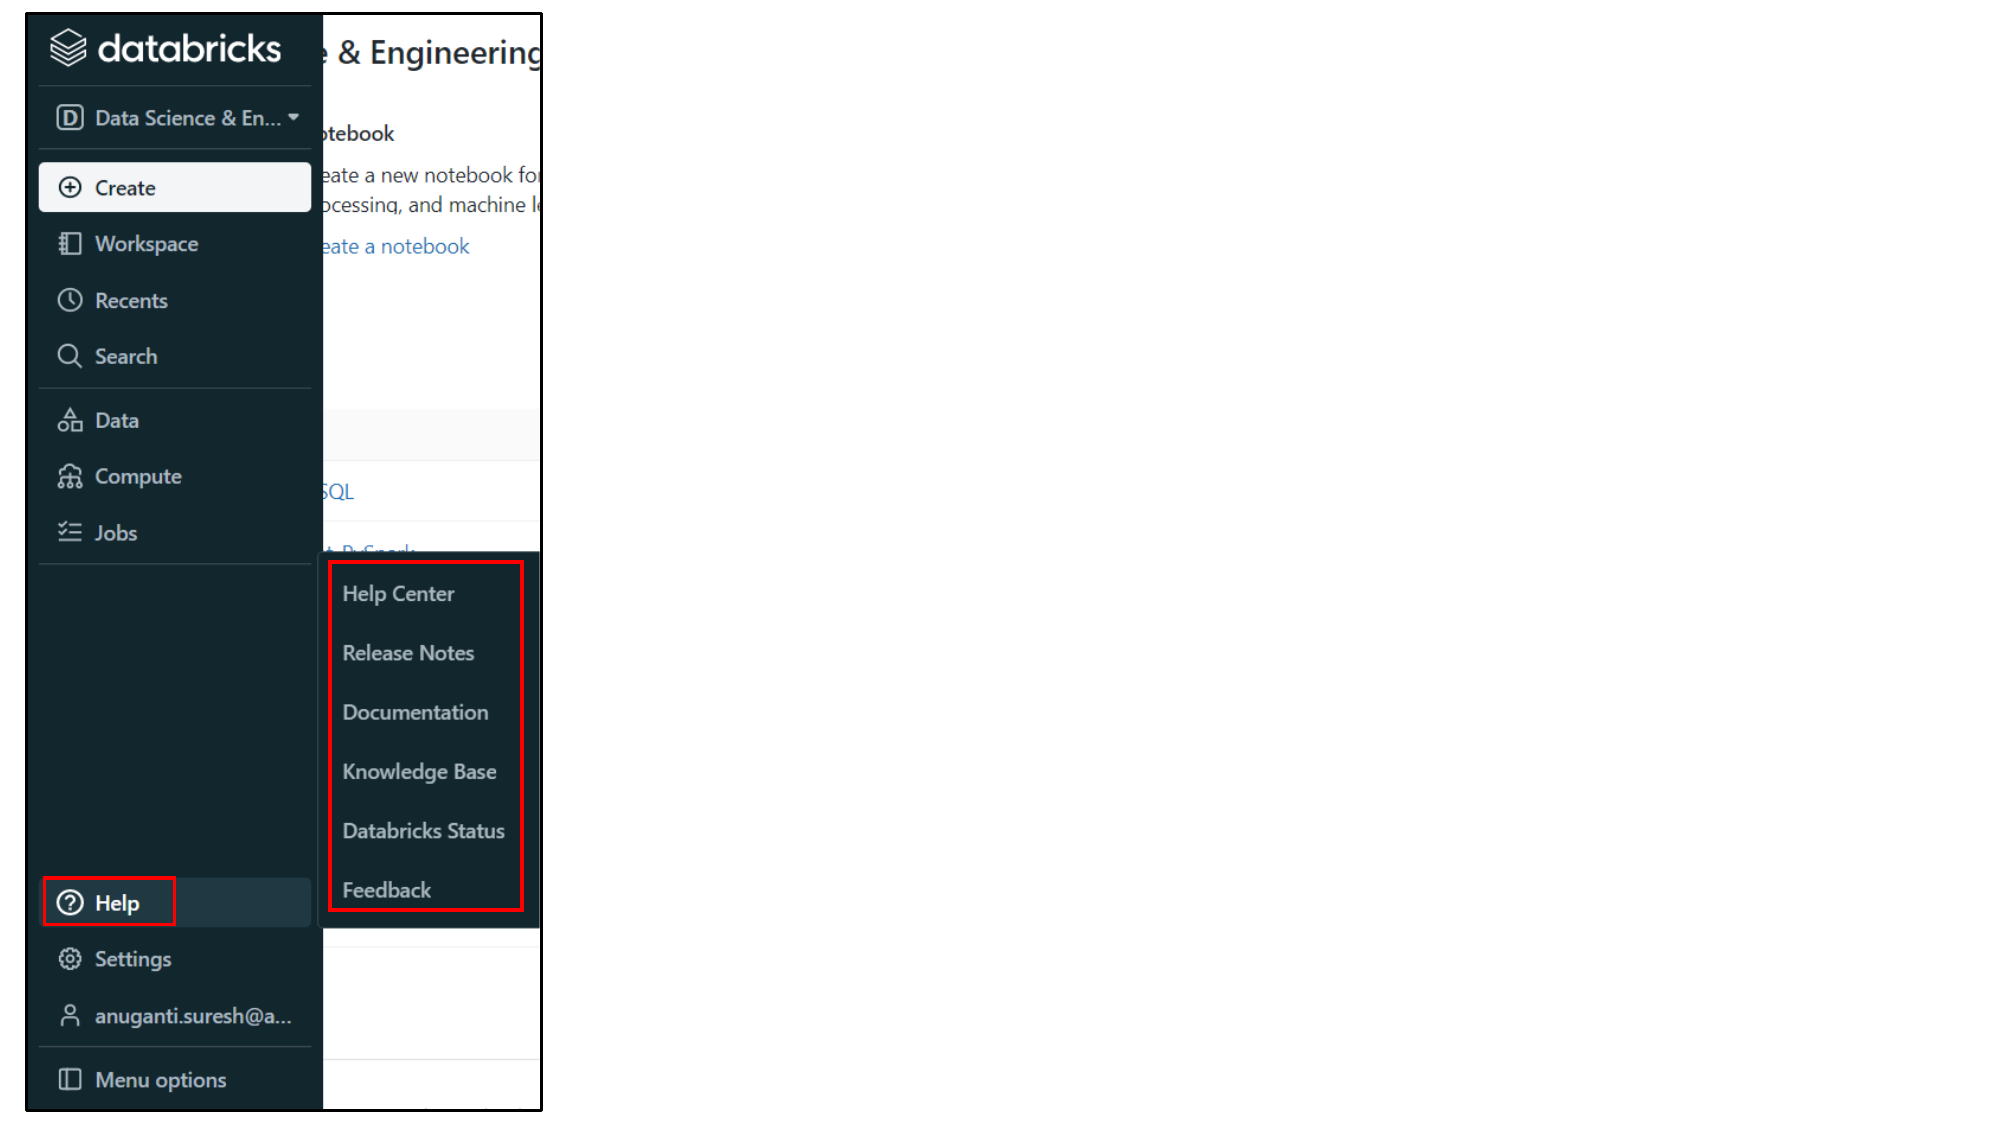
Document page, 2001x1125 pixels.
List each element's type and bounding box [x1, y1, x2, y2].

picture [27, 14, 540, 1109]
